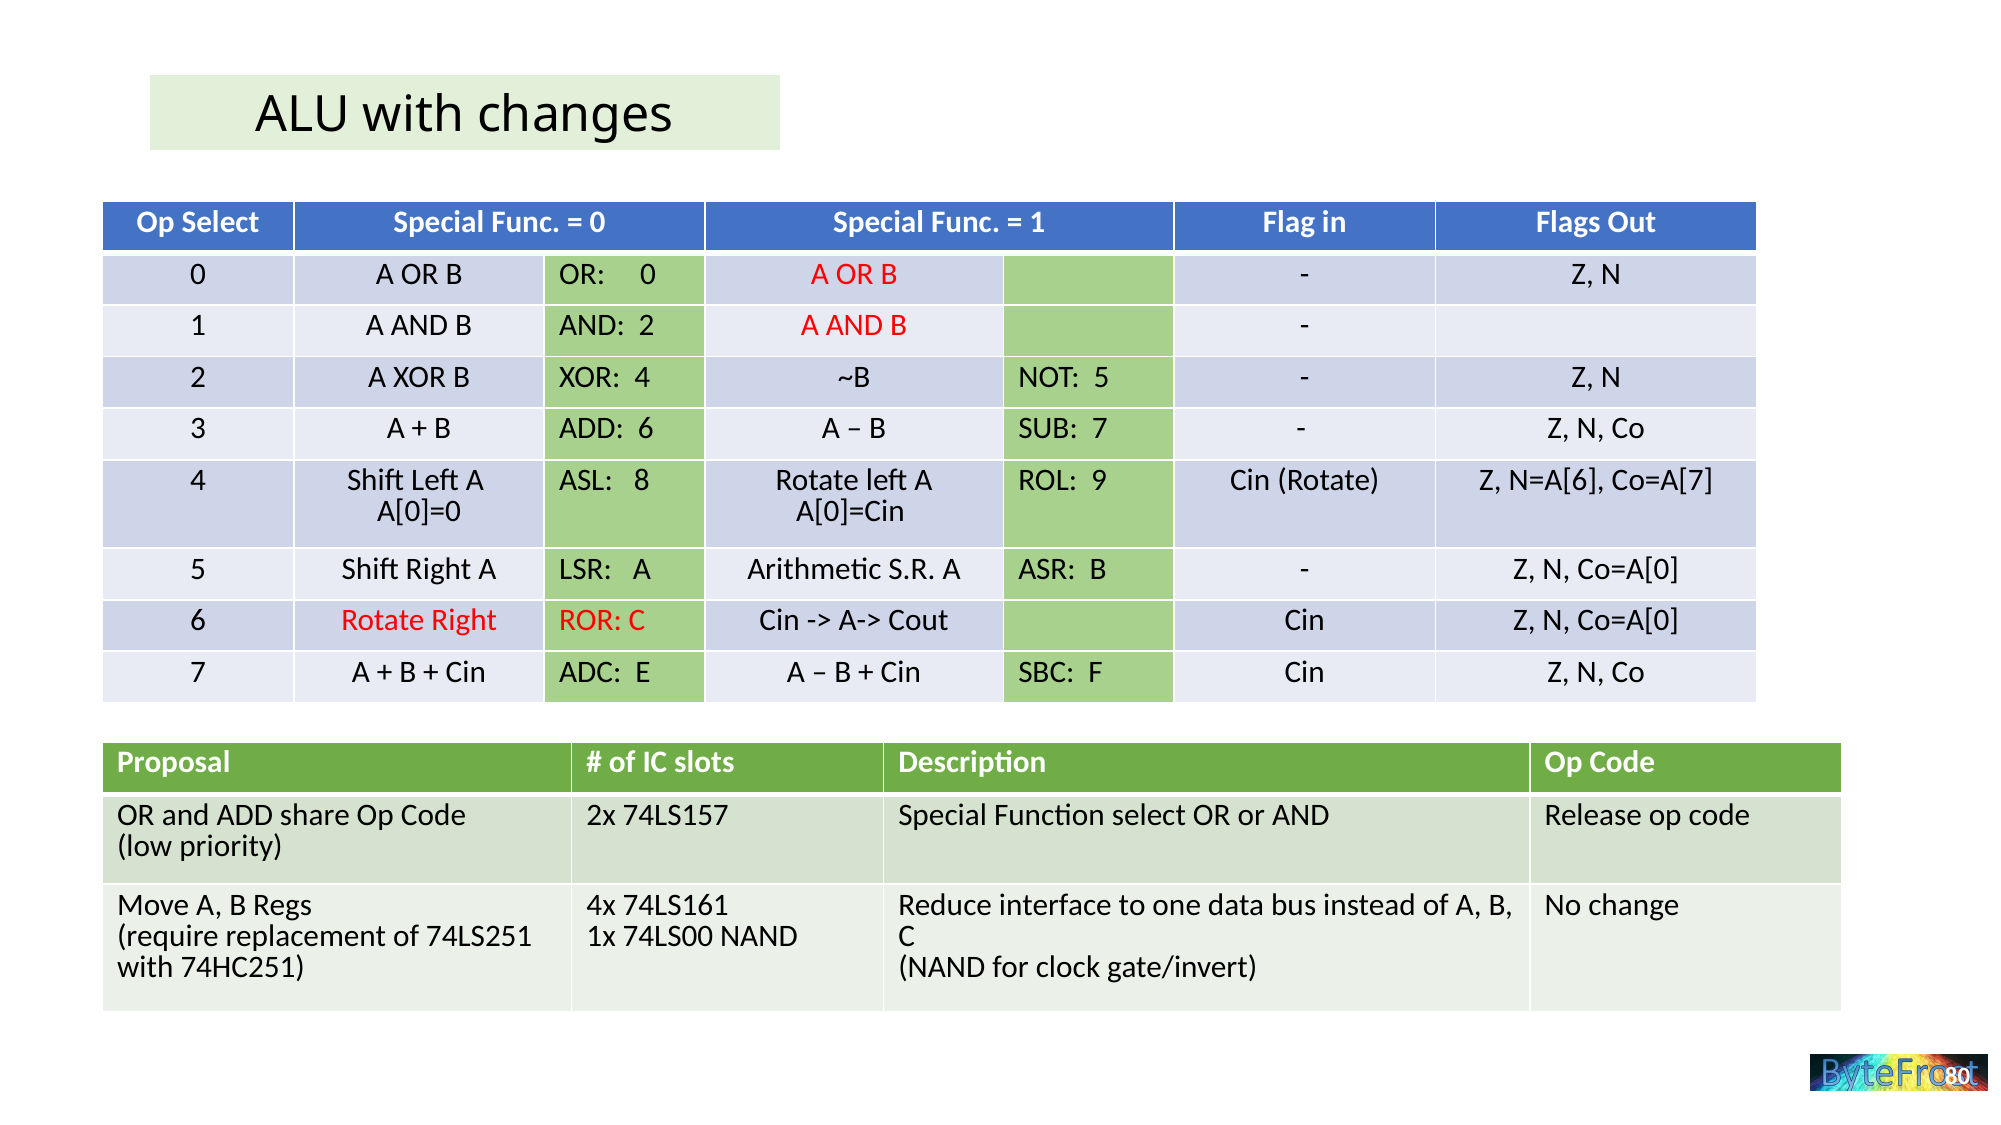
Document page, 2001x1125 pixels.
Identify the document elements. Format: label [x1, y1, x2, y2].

table_header [884, 743, 1529, 792]
table_cell [103, 885, 571, 1011]
table_cell [103, 461, 293, 547]
table_cell [1175, 306, 1435, 356]
table_cell [545, 357, 704, 407]
table_cell [103, 549, 293, 599]
table_cell [1004, 549, 1173, 599]
table_cell [1004, 306, 1173, 356]
table_cell [706, 256, 1003, 304]
table_cell [295, 461, 543, 547]
table_cell [1004, 409, 1173, 459]
table_cell [884, 885, 1529, 1011]
table_cell [103, 409, 293, 459]
table_cell [706, 306, 1003, 356]
table_cell [545, 549, 704, 599]
table_cell [545, 409, 704, 459]
table_cell [706, 549, 1003, 599]
table_cell [706, 652, 1003, 702]
table_cell [572, 797, 883, 883]
table_cell [1436, 357, 1756, 407]
table_cell [295, 306, 543, 356]
table_header [1175, 202, 1435, 250]
table_cell [103, 652, 293, 702]
table_cell [1004, 256, 1173, 304]
table_cell [103, 357, 293, 407]
table_cell [1436, 601, 1756, 650]
table_cell [1436, 549, 1756, 599]
table_cell [1004, 357, 1173, 407]
table_cell [1436, 256, 1756, 304]
table_cell [1175, 357, 1435, 407]
table_cell [1004, 652, 1173, 702]
table_cell [103, 306, 293, 356]
table_cell [545, 256, 704, 304]
table_cell [1531, 885, 1841, 1011]
table_cell [545, 461, 704, 547]
table_cell [545, 601, 704, 650]
table_cell [884, 797, 1529, 883]
table_cell [1436, 652, 1756, 702]
table_cell [1175, 549, 1435, 599]
table_cell [103, 256, 293, 304]
table_cell [706, 601, 1003, 650]
table_cell [706, 357, 1003, 407]
table_cell [1175, 601, 1435, 650]
text_box [1535, 1044, 1986, 1105]
table_cell [1436, 306, 1756, 356]
table_header [1436, 202, 1756, 250]
table_cell [1175, 461, 1435, 547]
table_cell [103, 797, 571, 883]
table_cell [295, 601, 543, 650]
title [150, 75, 780, 150]
table_header [103, 743, 571, 792]
picture [1810, 1054, 1988, 1091]
table_cell [1175, 409, 1435, 459]
table_cell [1175, 256, 1435, 304]
table_cell [1004, 461, 1173, 547]
table_header [572, 743, 883, 792]
table_header [103, 202, 293, 250]
table_cell [1004, 601, 1173, 650]
table_cell [1436, 409, 1756, 459]
table_cell [295, 409, 543, 459]
table_cell [545, 652, 704, 702]
table_cell [103, 601, 293, 650]
table_cell [706, 461, 1003, 547]
table_cell [1531, 797, 1841, 883]
table_cell [295, 357, 543, 407]
table_cell [572, 885, 883, 1011]
table_header [1531, 743, 1841, 792]
table_cell [295, 549, 543, 599]
table_cell [295, 652, 543, 702]
table_cell [545, 306, 704, 356]
table_cell [1175, 652, 1435, 702]
table_cell [1436, 461, 1756, 547]
table_cell [295, 256, 543, 304]
table_cell [706, 409, 1003, 459]
table_header [295, 202, 704, 250]
table_header [706, 202, 1173, 250]
